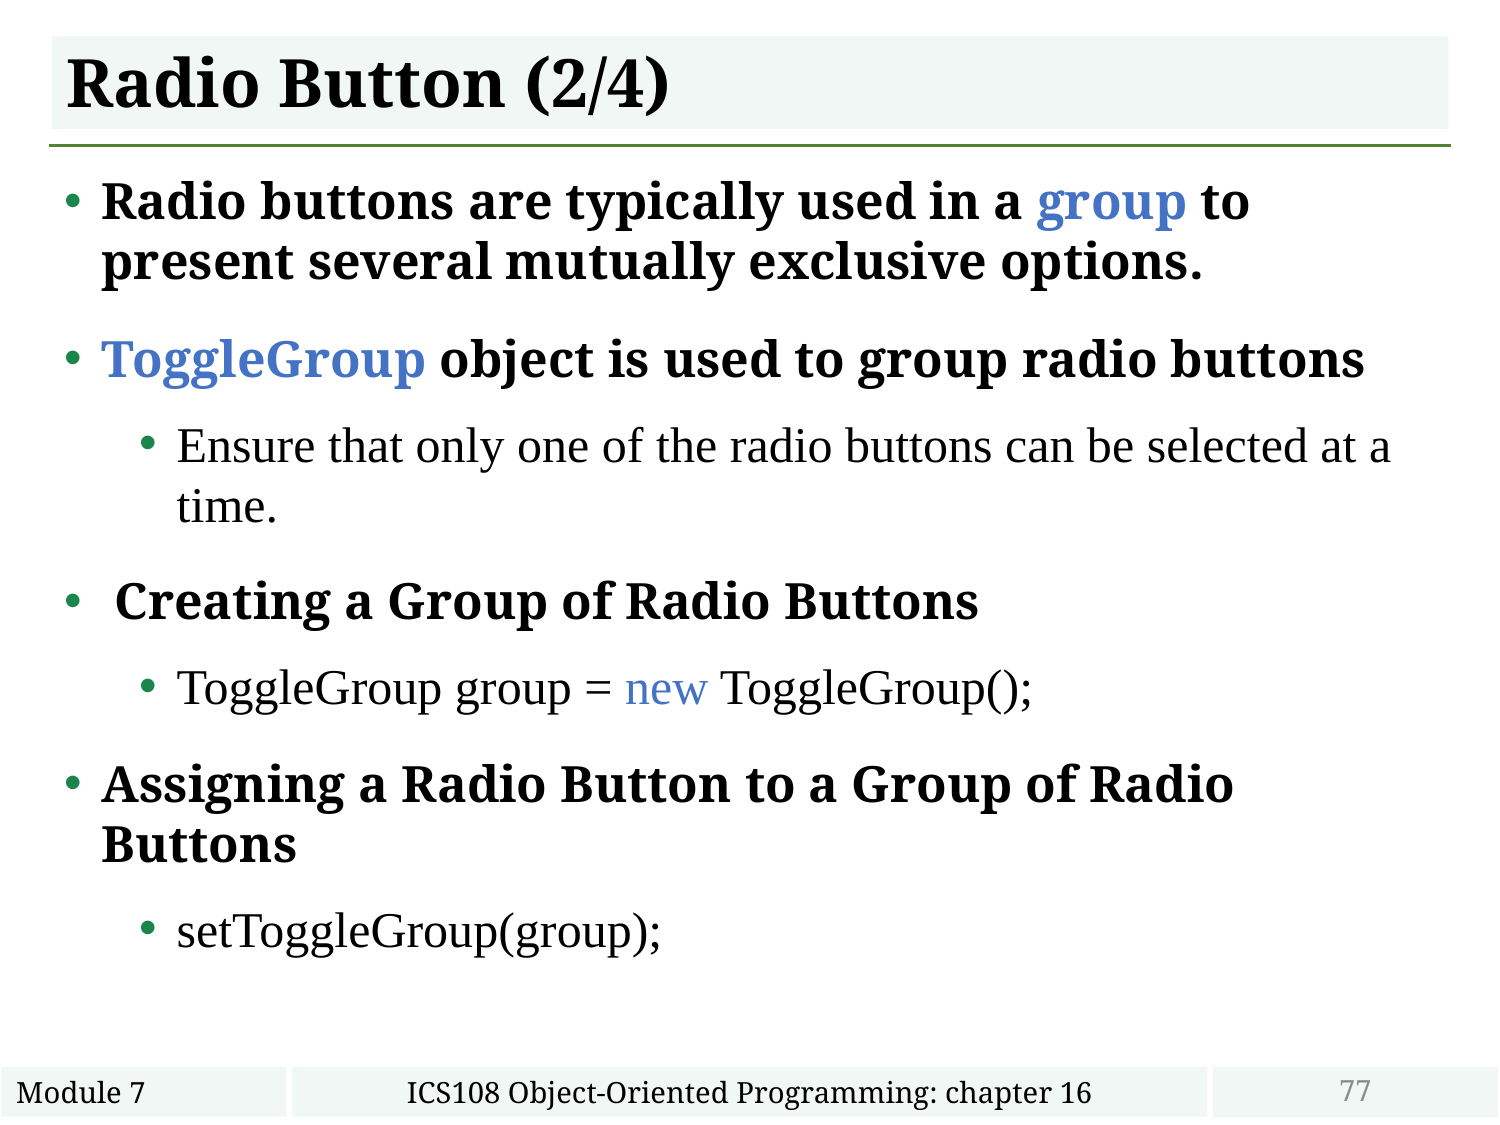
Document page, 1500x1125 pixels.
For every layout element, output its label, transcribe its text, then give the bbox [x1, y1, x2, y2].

title Radio Button (2/4) [51, 36, 1449, 130]
slide_number 77 [1212, 1066, 1498, 1118]
list Radio buttons are typically used in a group to present several mutually exclusive options. ToggleGroup object is used to group radio buttons Ensure that only one of the radio buttons can be selected at a time. Creating a Group of Radio Buttons ToggleGroup group = new ToggleGroup(); Assigning a Radio Button to a Group of Radio Buttons setToggleGroup(group); [49, 162, 1451, 1060]
